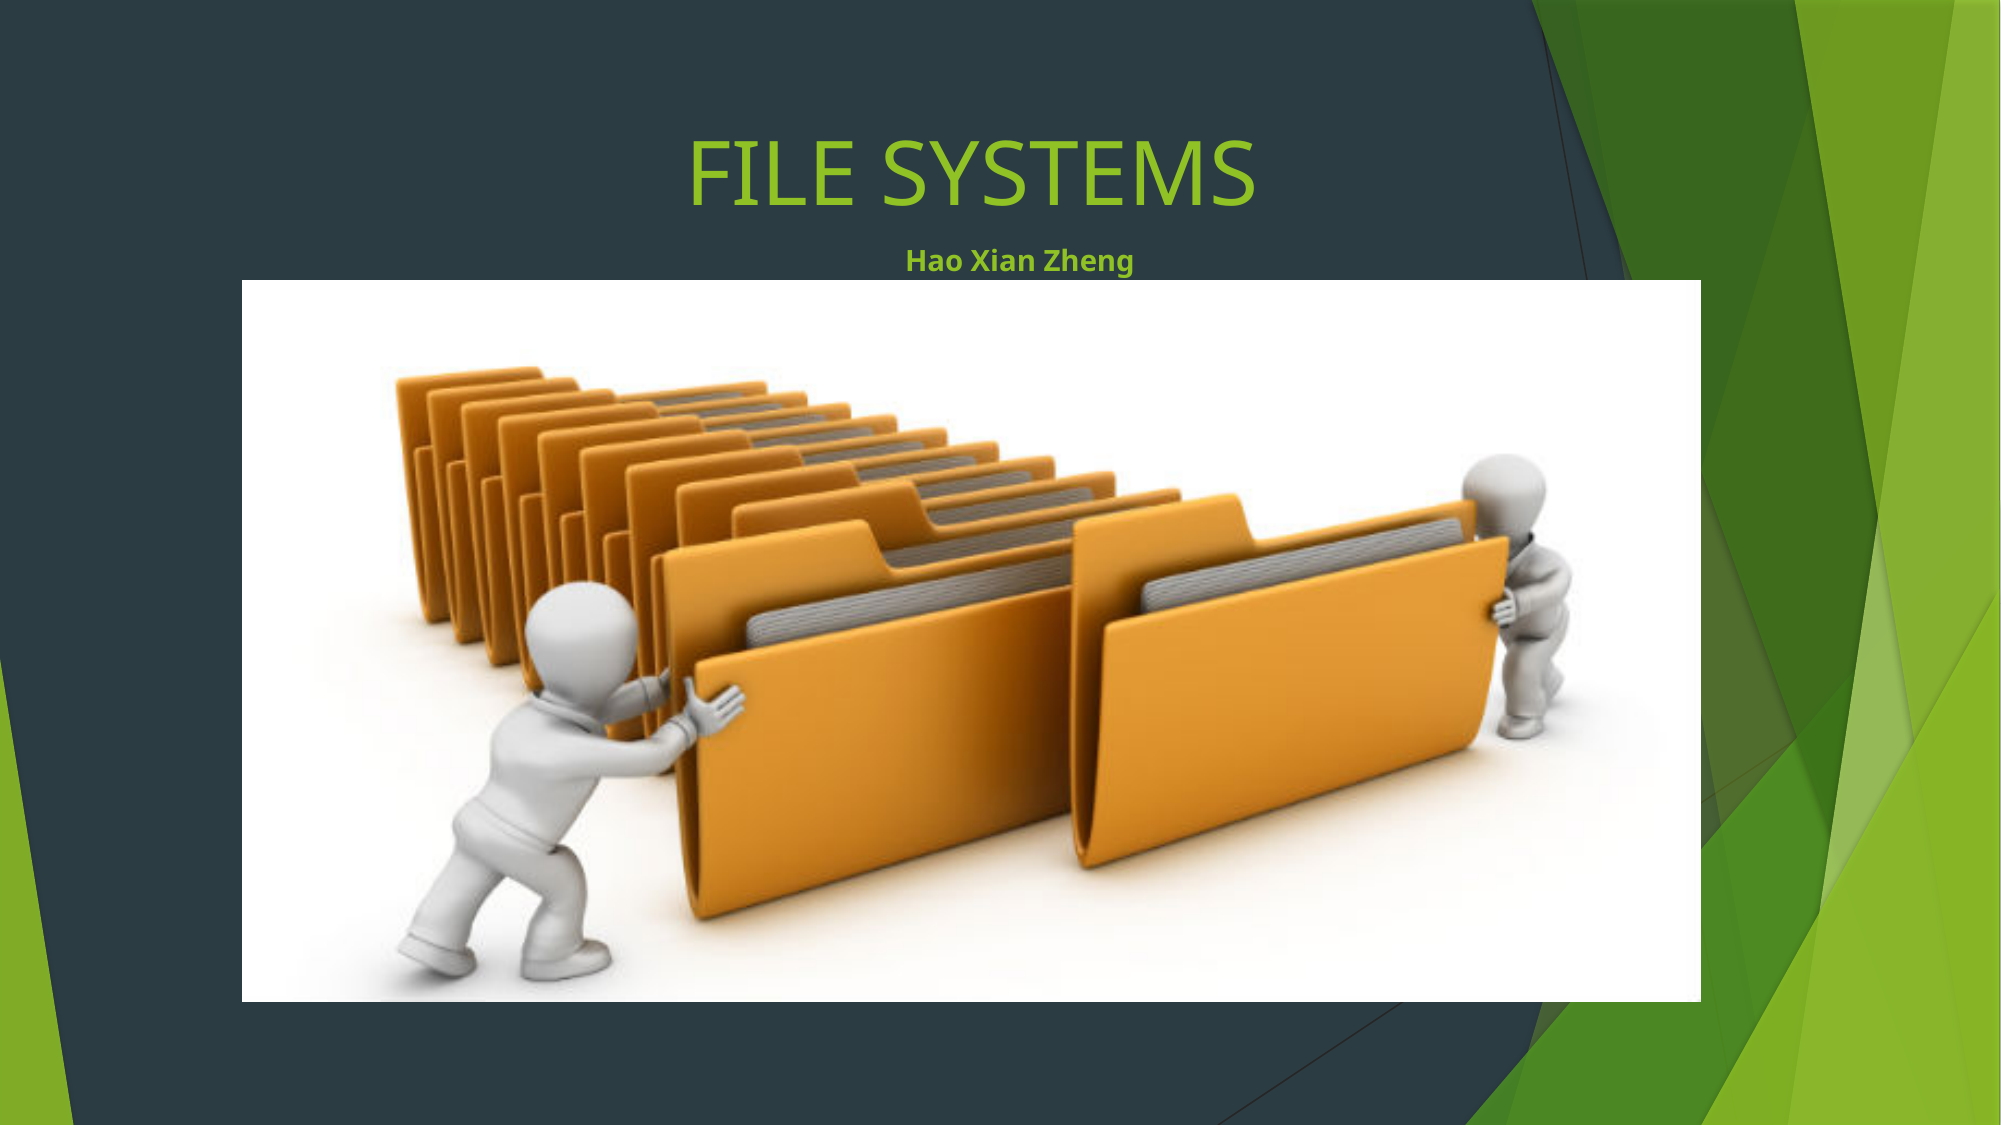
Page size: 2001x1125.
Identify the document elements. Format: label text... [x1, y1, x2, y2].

title FILE SYSTEMS Hao Xian Zheng [111, 108, 1833, 326]
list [242, 280, 1702, 1002]
